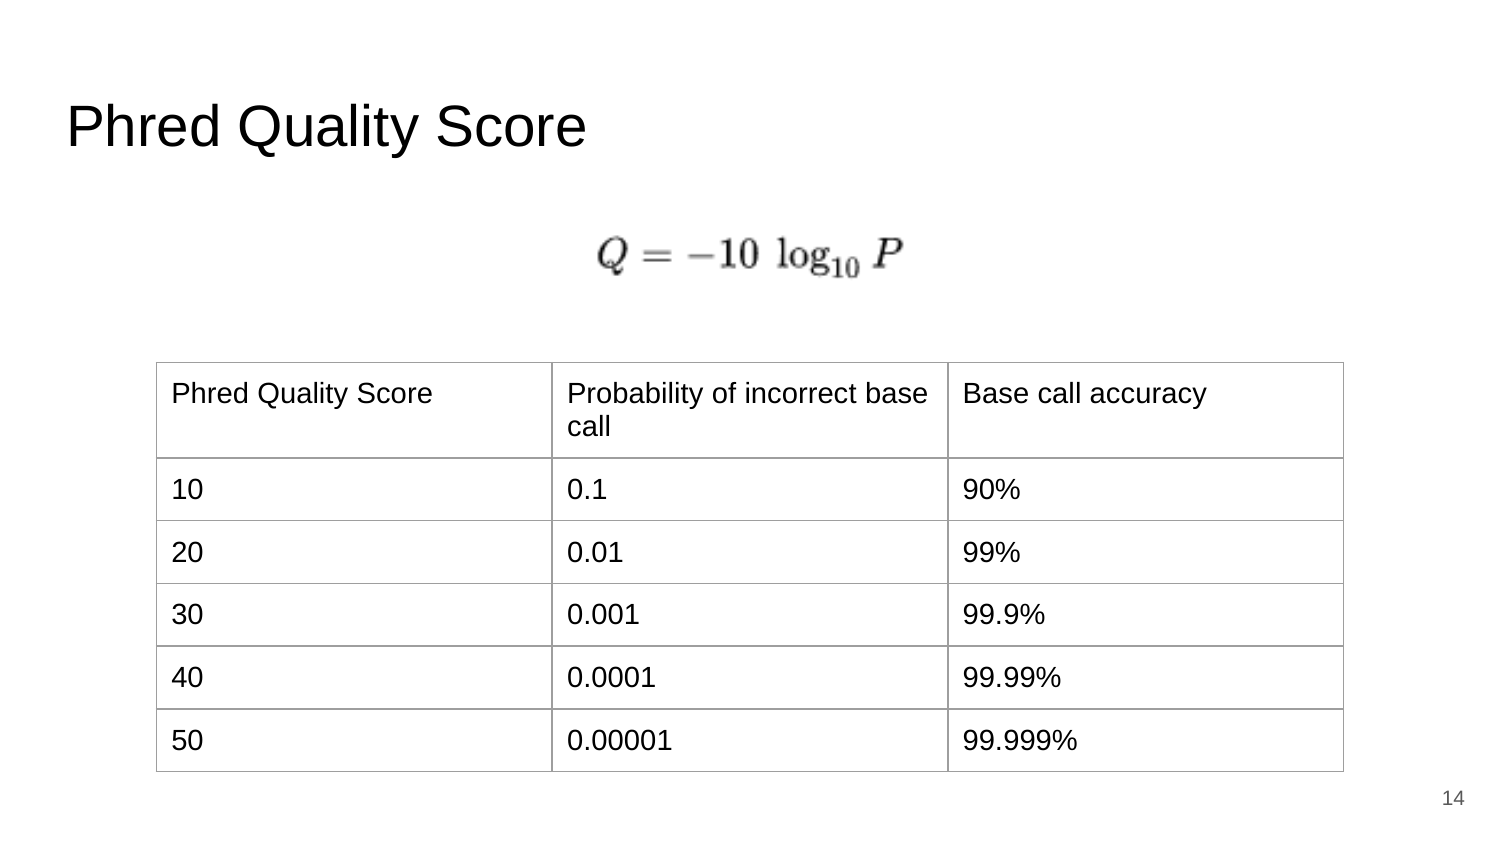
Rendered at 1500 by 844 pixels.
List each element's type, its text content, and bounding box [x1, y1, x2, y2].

table_cell 10 [157, 459, 551, 520]
table_cell 0.1 [553, 459, 947, 520]
table_header Base call accuracy [949, 363, 1343, 457]
table_cell 30 [157, 584, 551, 645]
table_cell 0.0001 [553, 647, 947, 708]
table_header Phred Quality Score [157, 363, 551, 457]
table_cell 99.9% [949, 584, 1343, 645]
table_cell 20 [157, 521, 551, 583]
title Phred Quality Score [51, 72, 1449, 167]
table_header Probability of incorrect base call [553, 363, 947, 457]
picture [594, 234, 906, 284]
table_cell 99% [949, 521, 1343, 583]
table_cell 50 [157, 710, 551, 771]
slide_number ‹#› [1389, 764, 1480, 830]
table_cell 0.001 [553, 584, 947, 645]
table_cell 99.999% [949, 710, 1343, 771]
table_cell 90% [949, 459, 1343, 520]
table_cell 0.00001 [553, 710, 947, 771]
table_cell 0.01 [553, 521, 947, 583]
table_cell 99.99% [949, 647, 1343, 708]
table_cell 40 [157, 647, 551, 708]
